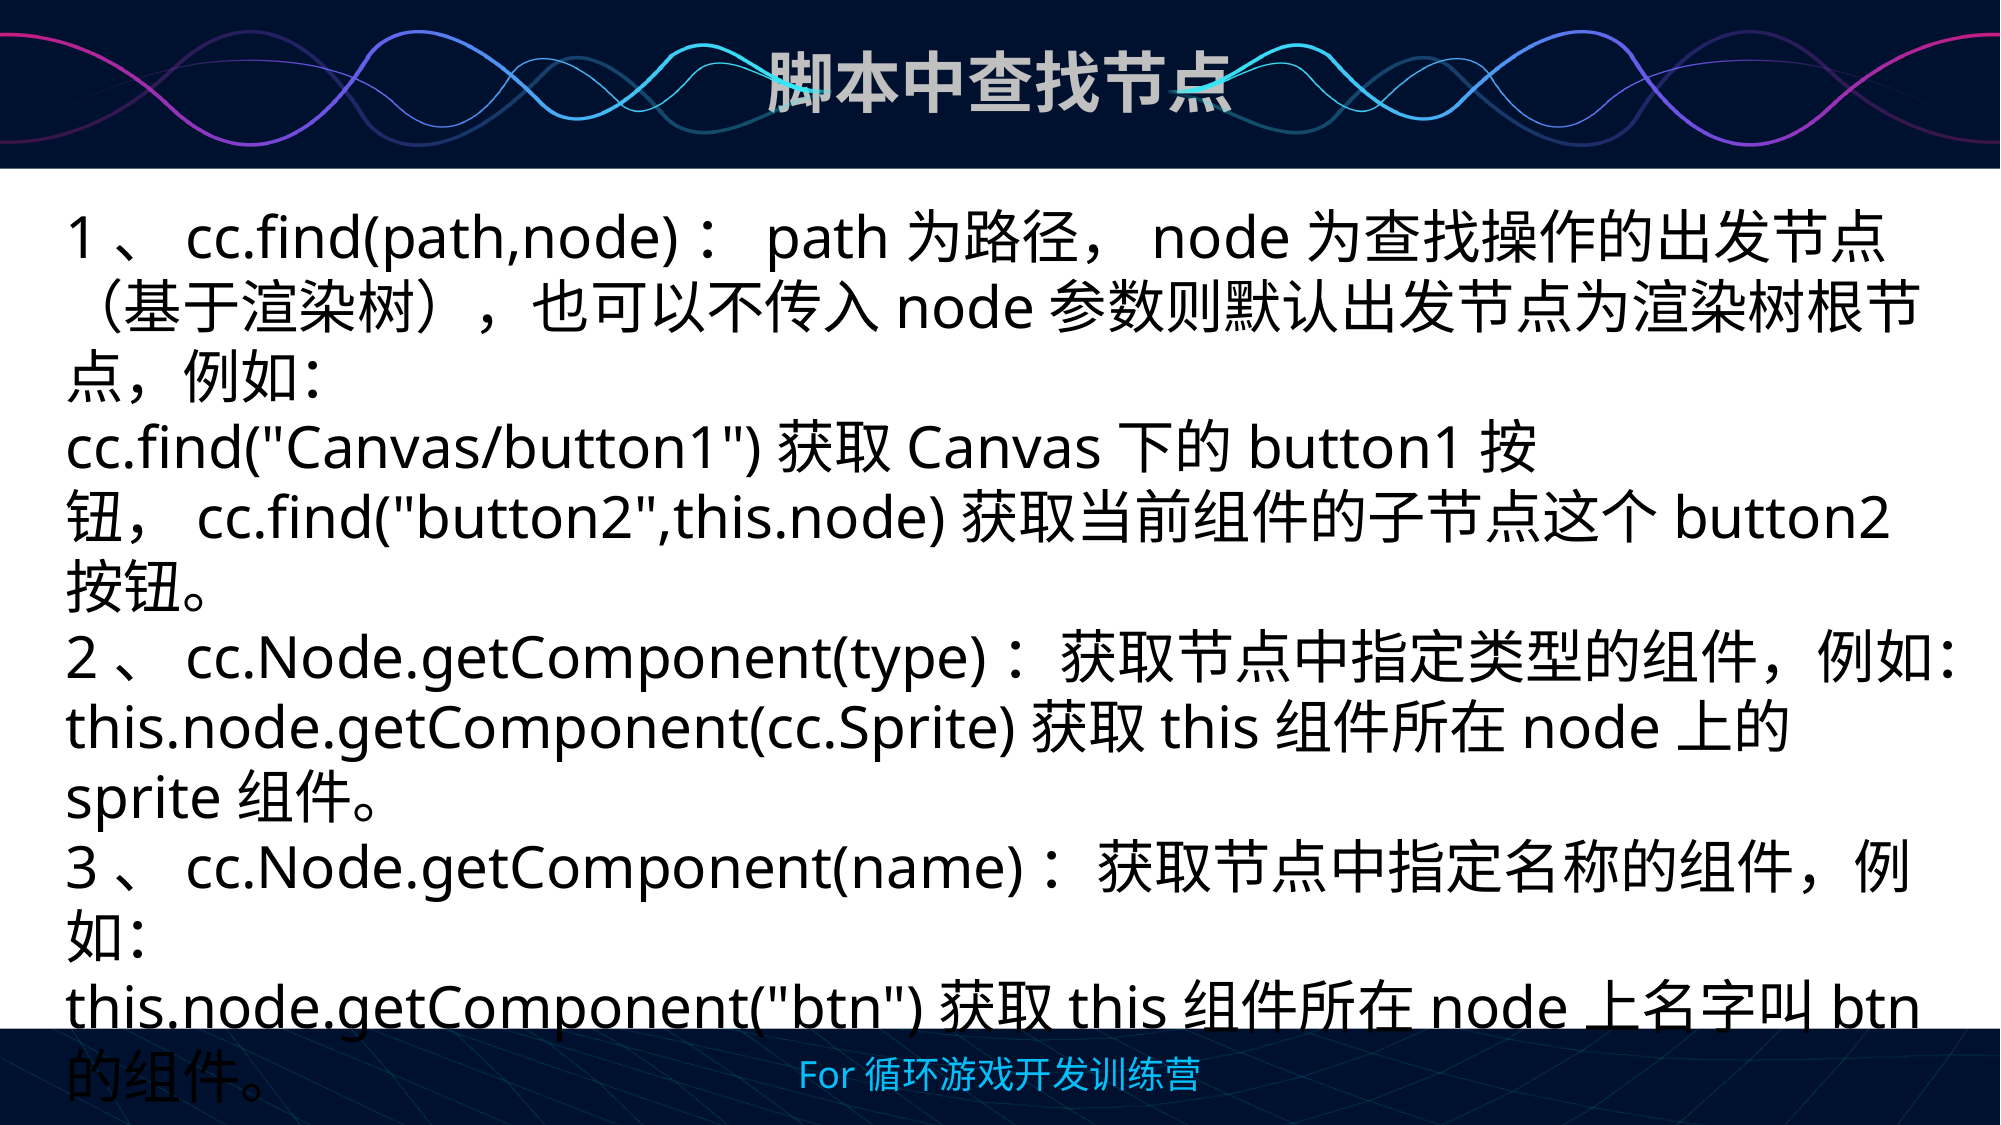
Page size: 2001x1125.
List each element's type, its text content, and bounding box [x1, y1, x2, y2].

picture [1127, 7, 2000, 195]
text_box 1、cc.find(path,node)：path为路径，node为查找操作的出发节点（基于渲染树），也可以不传入node参数则默认出发节点为渲染树根节点，例如： cc.find("Canvas/button1")获取Canvas下的button1按钮，cc.find("button2",this.node)获取当前组件的子节点这个button2按钮。 2、cc.Node.getComponent(type)：获取节点中指定类型的组件，例如： this.node.getComponent(cc.Sprite)获取this组件所在node上的sprite组件。 3、cc.Node.getComponent(name)：获取节点中指定名称的组件，例如： this.node.getComponent("btn")获取this组件所在node上名字叫btn的组件。 [51, 192, 1960, 1118]
picture [0, 7, 873, 195]
text_box 脚本中查找节点 [873, 33, 1127, 128]
